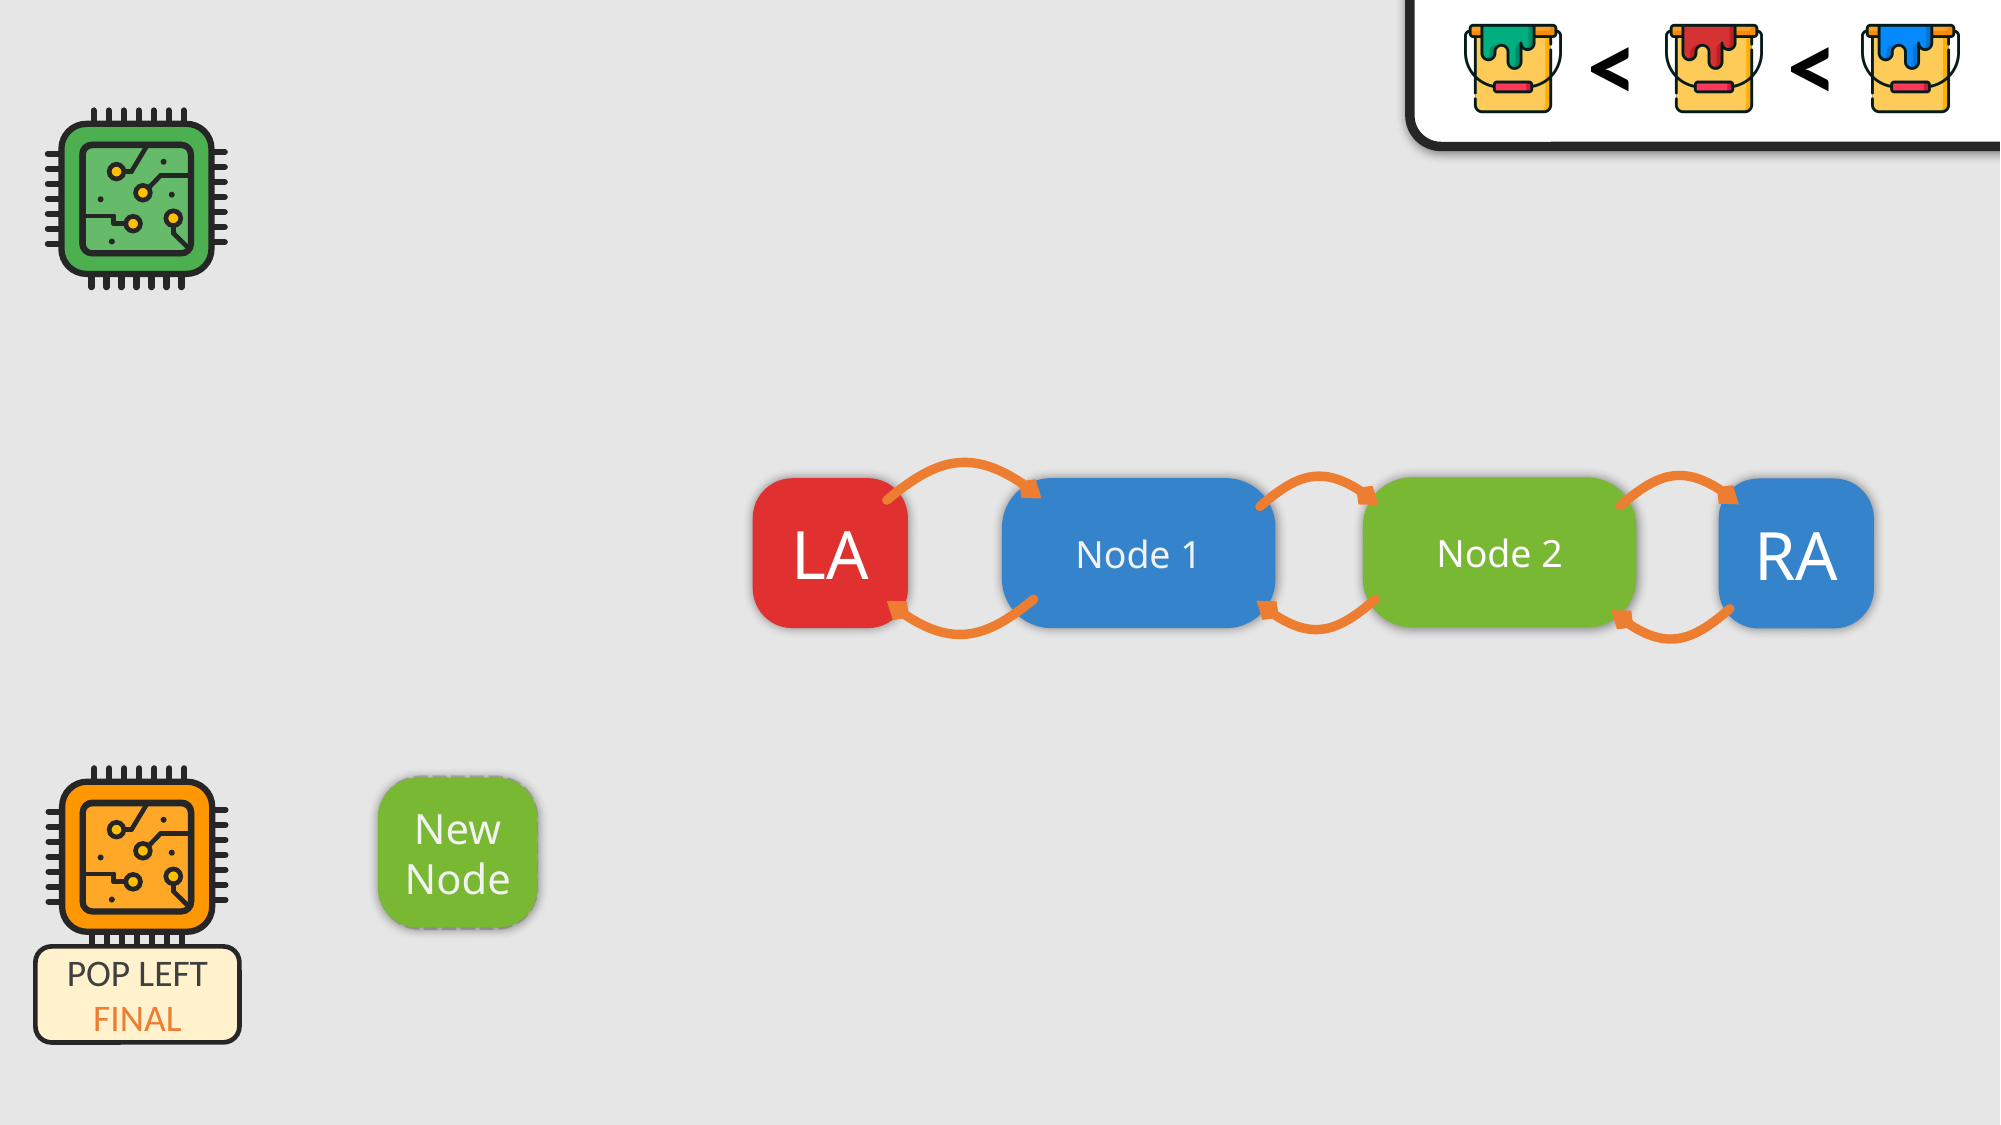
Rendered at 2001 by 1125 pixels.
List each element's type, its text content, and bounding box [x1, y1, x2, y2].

text_box RA [1717, 477, 1875, 630]
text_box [48, 768, 226, 945]
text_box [146, 833, 189, 849]
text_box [146, 175, 189, 191]
text_box Node 1 [1000, 477, 1277, 630]
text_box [86, 874, 126, 882]
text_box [173, 882, 189, 906]
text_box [173, 224, 189, 248]
text_box POP LEFT FINAL [34, 945, 241, 1044]
text_box [886, 598, 1035, 635]
text_box [1611, 607, 1731, 640]
text_box LA [751, 477, 910, 630]
text_box New Node [376, 776, 539, 929]
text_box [47, 110, 225, 288]
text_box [1409, 0, 2000, 147]
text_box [86, 216, 126, 224]
text_box [1619, 475, 1739, 507]
text_box [885, 461, 1042, 501]
text_box Node 2 [1361, 476, 1638, 629]
text_box [1259, 475, 1379, 508]
text_box [1256, 598, 1377, 631]
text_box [122, 805, 148, 829]
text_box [122, 147, 148, 171]
